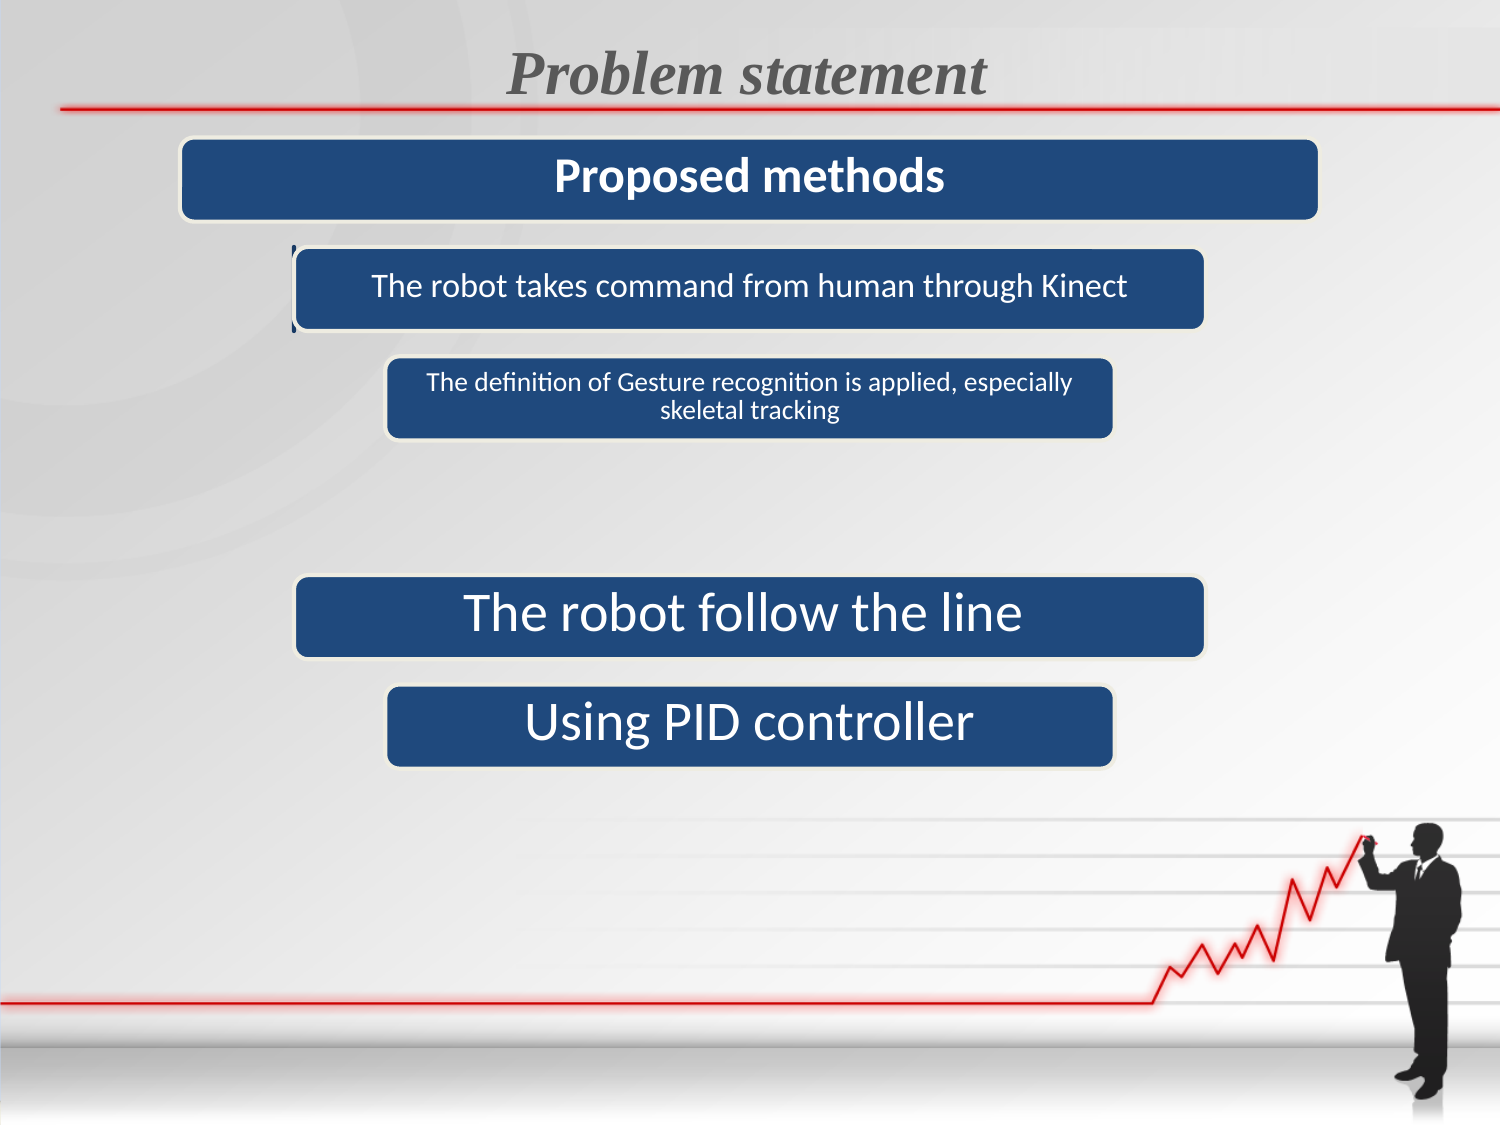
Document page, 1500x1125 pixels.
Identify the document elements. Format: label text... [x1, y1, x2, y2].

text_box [37, 137, 1463, 988]
title Problem statement [256, 34, 1238, 105]
picture [0, 0, 1500, 1125]
